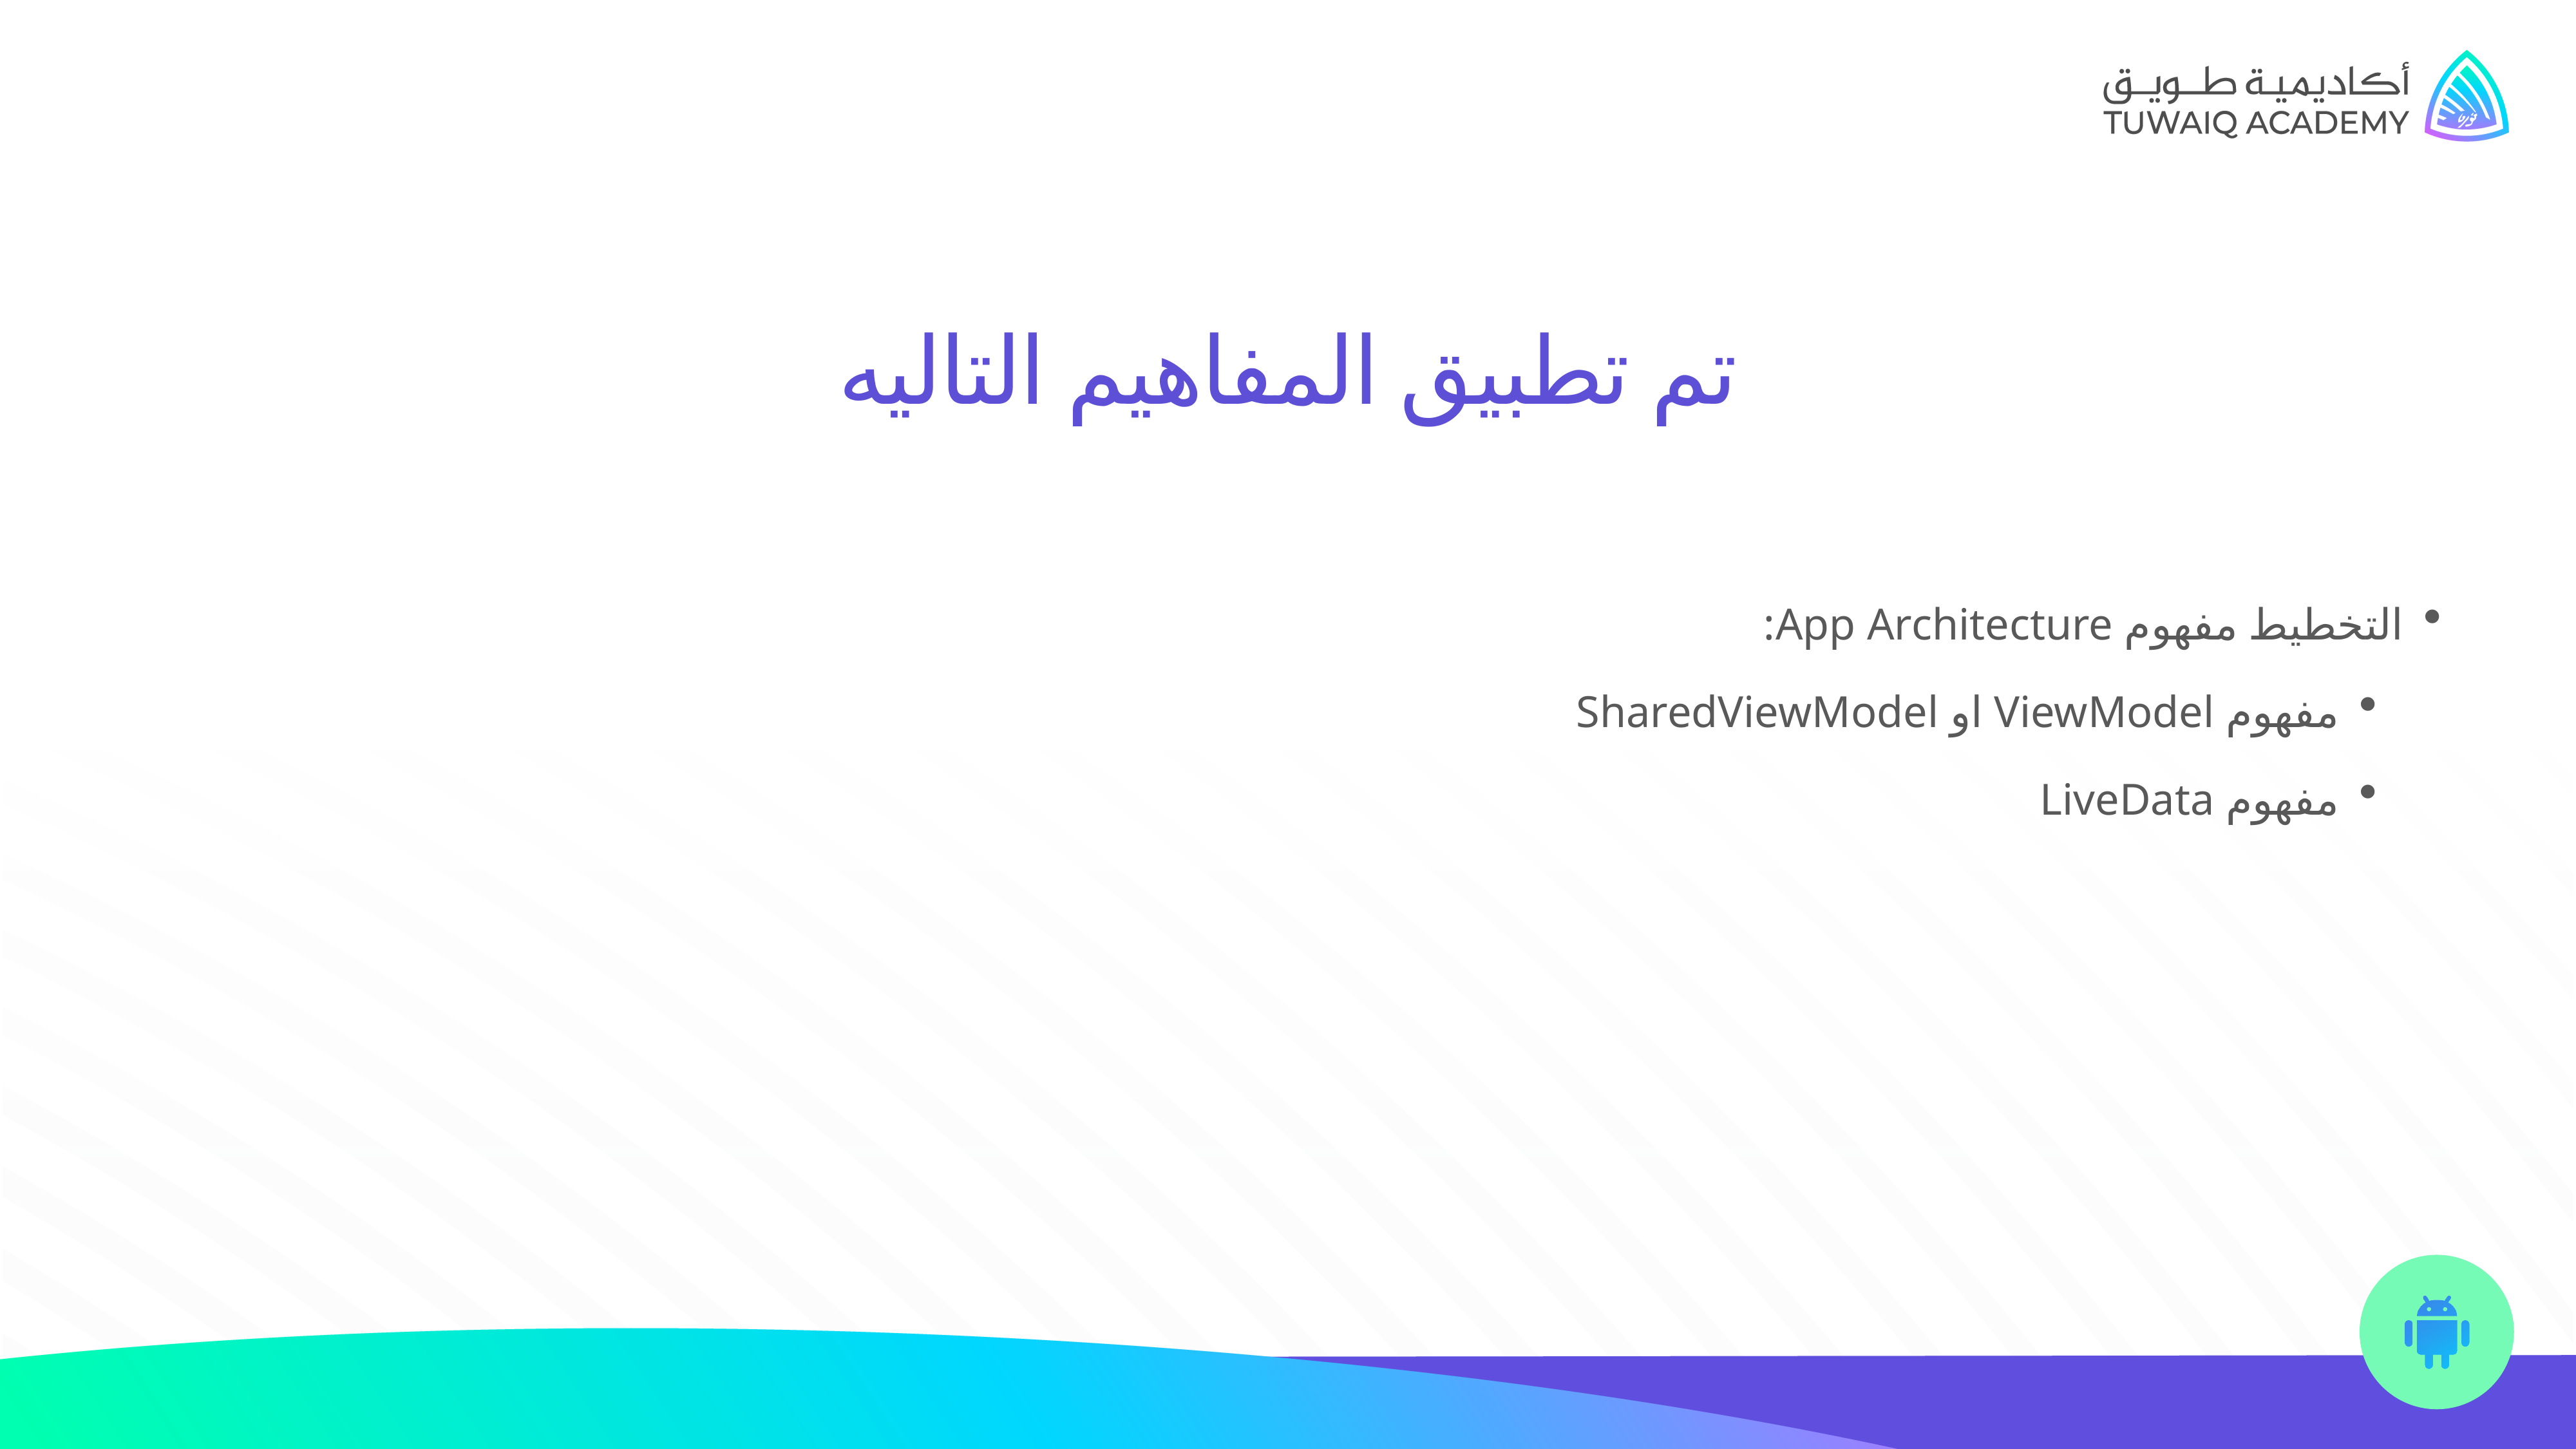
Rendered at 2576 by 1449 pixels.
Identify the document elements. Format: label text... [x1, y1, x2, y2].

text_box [2359, 1255, 2514, 1410]
title تم تطبيق المفاهيم التاليه [127, 238, 2449, 428]
subtitle التخطيط مفهوم App Architecture: مفهوم ViewModel او SharedViewModel مفهوم LiveData [269, 555, 2448, 1245]
picture [0, 0, 2576, 1449]
